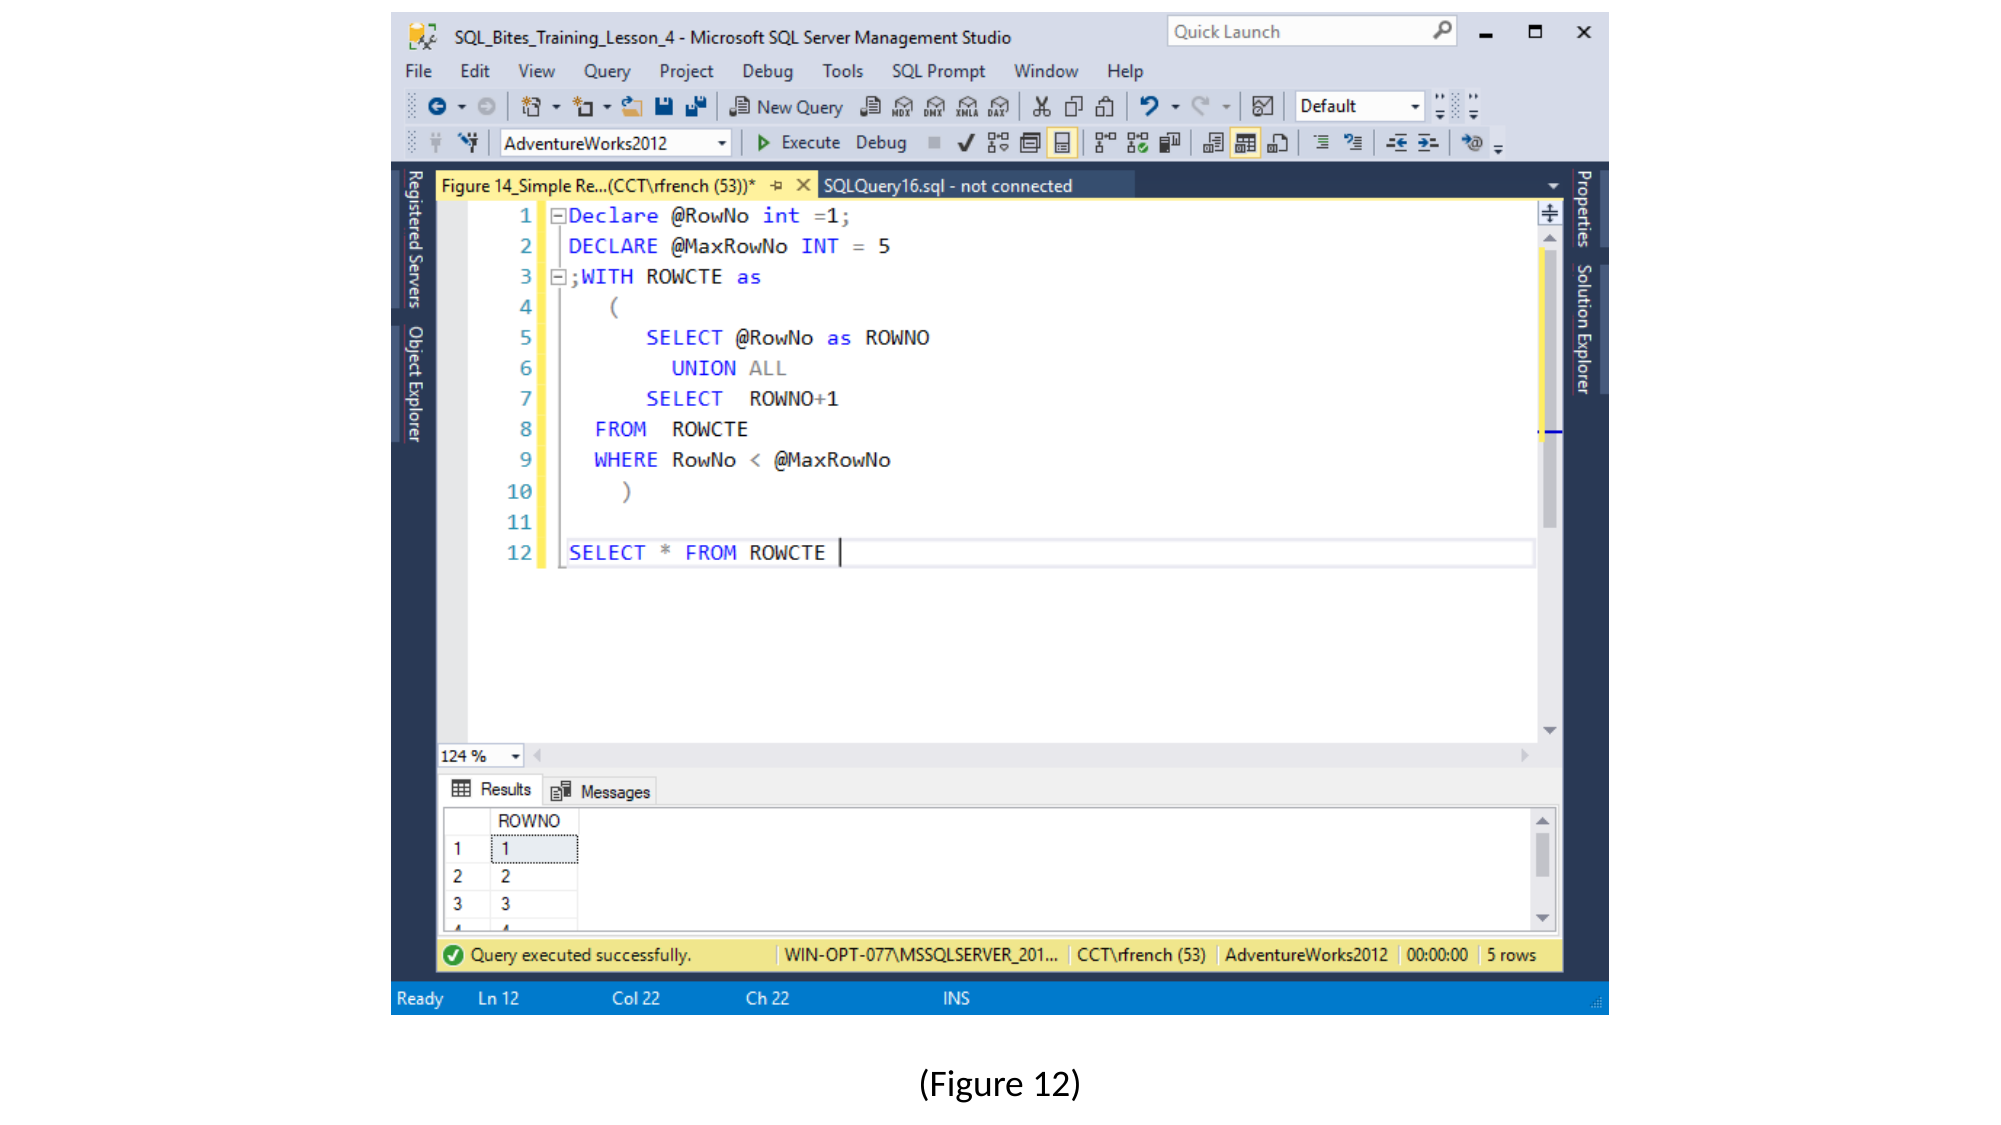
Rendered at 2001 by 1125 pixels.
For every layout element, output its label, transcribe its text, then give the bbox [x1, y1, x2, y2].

picture [391, 12, 1609, 1015]
text_box (Figure 12) [903, 1051, 1097, 1112]
